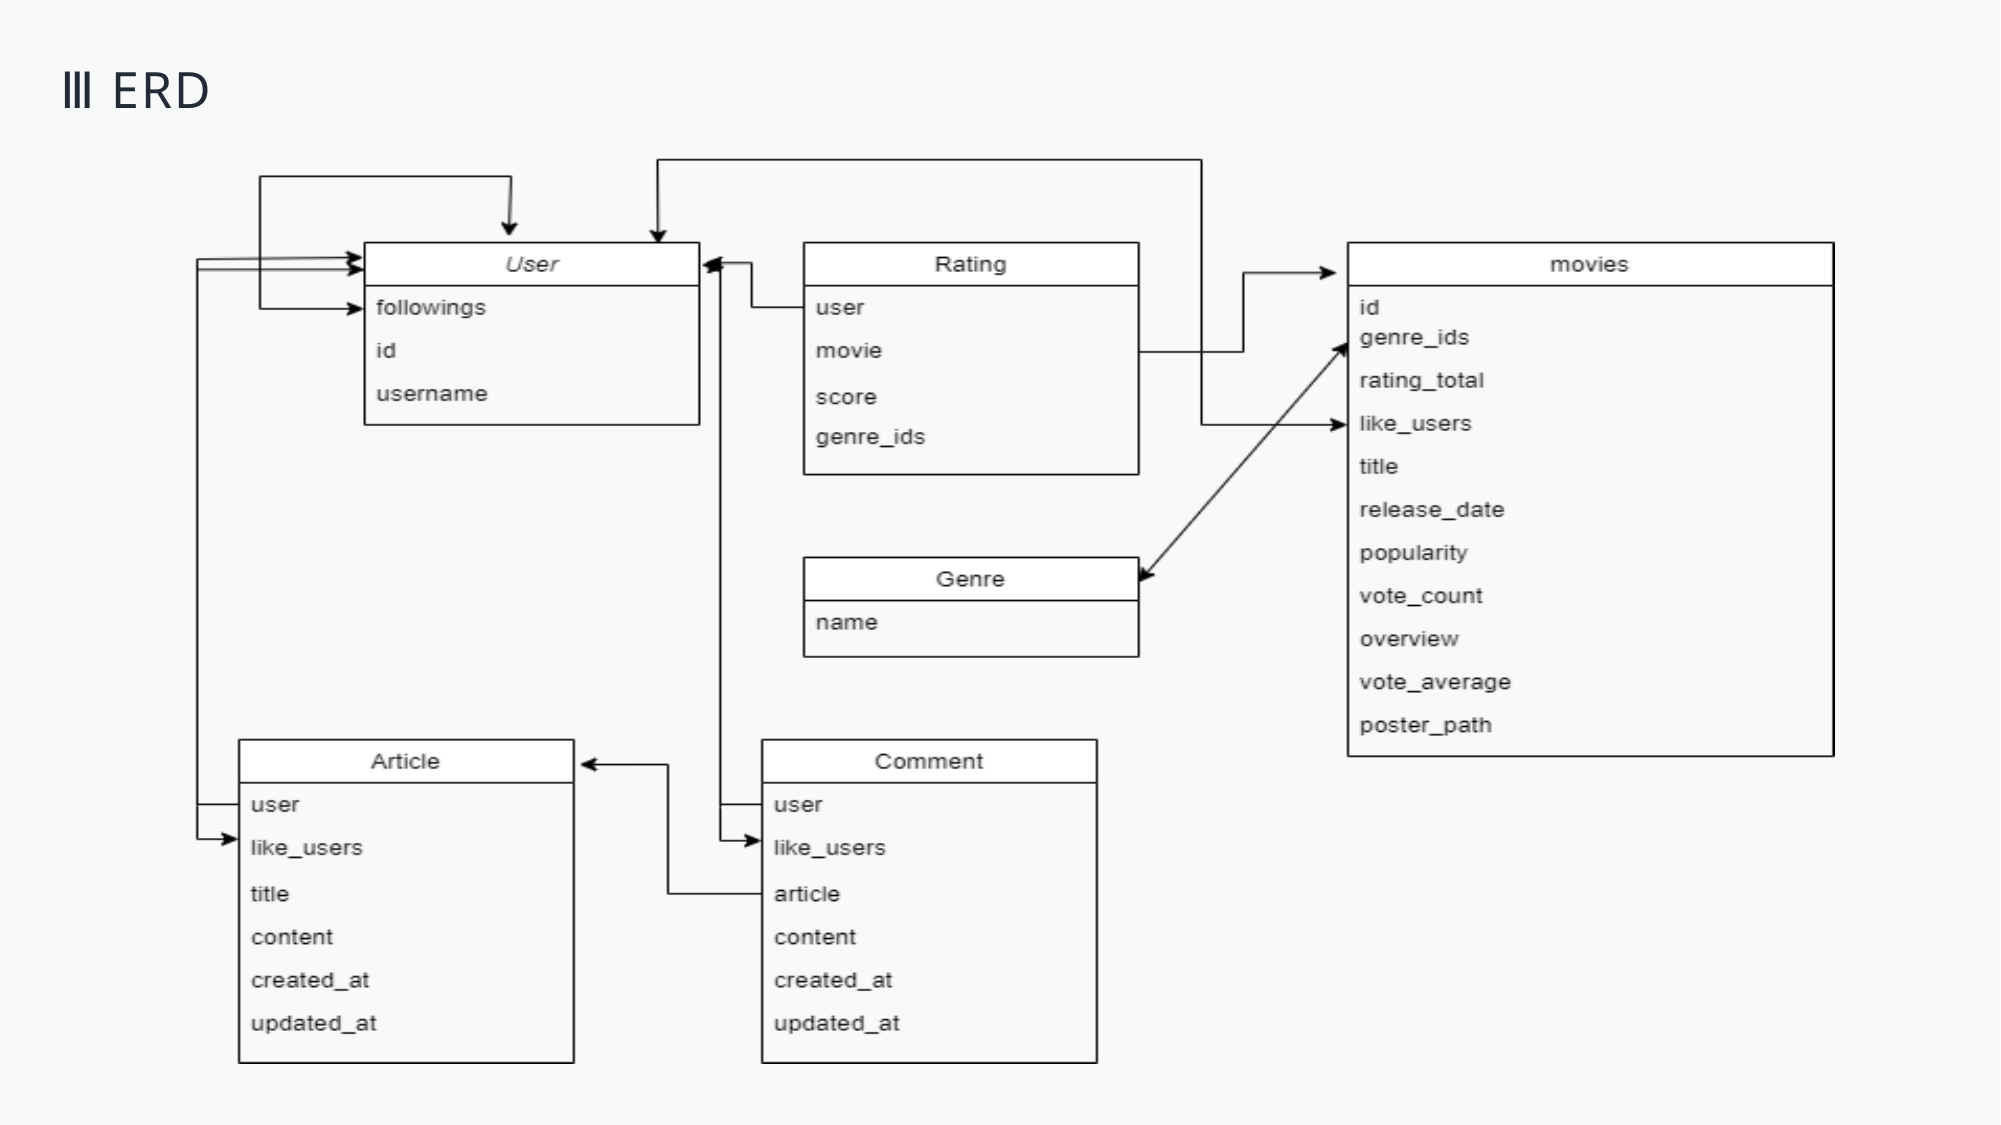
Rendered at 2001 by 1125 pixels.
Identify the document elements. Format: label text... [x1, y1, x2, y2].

picture [180, 146, 1835, 1064]
text_box Ⅲ ERD [45, 50, 619, 126]
